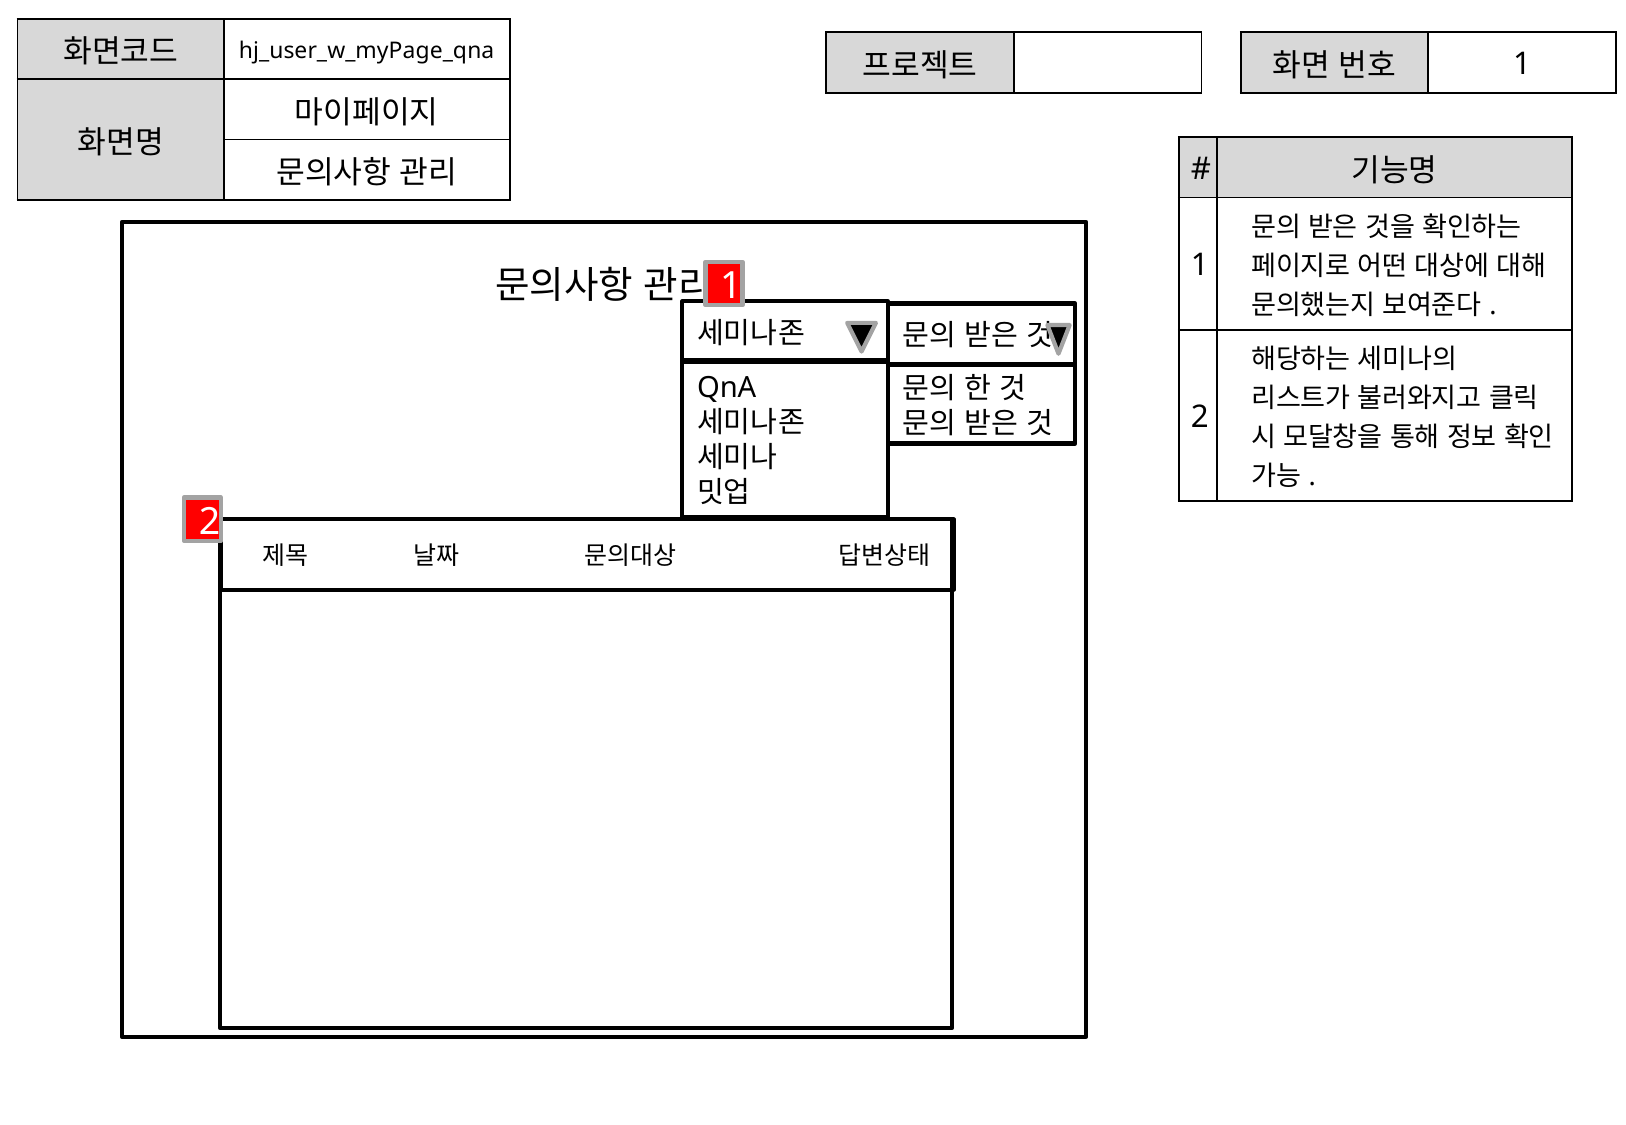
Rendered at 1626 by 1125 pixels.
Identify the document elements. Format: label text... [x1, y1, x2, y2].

table_header 화면 번호 [1242, 33, 1427, 92]
table_cell 문의 받은 것을 확인하는 페이지로 어떤 대상에 대해 문의했는지 보여준다. [1218, 198, 1571, 329]
table_cell 화면명 [18, 80, 223, 199]
text_box 문의 한 것 문의 받은 것 [886, 369, 1077, 446]
text_box QnA 세미나존 세미나 밋업 [680, 369, 890, 517]
table_cell 문의사항 관리 [225, 140, 509, 199]
table_cell 마이페이지 [225, 80, 509, 139]
table_cell 해당하는 세미나의 리스트가 불러와지고 클릭 시 모달창을 통해 정보 확인 가능. [1218, 331, 1571, 500]
table_header # [1180, 138, 1216, 197]
text_box [120, 220, 1088, 1039]
table_header 프로젝트 [827, 33, 1013, 92]
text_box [887, 303, 1076, 364]
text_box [682, 301, 889, 362]
table_header 기능명 [1218, 138, 1571, 197]
table_cell 2 [1180, 331, 1216, 500]
text_box 문의사항 관리 [445, 253, 763, 314]
text_box 1 [703, 260, 745, 299]
table_header [1015, 33, 1201, 92]
text_box [218, 543, 954, 1030]
table_header 화면코드 [18, 20, 223, 78]
text_box 2 [182, 495, 223, 543]
table_header 1 [1429, 33, 1615, 92]
table_cell 1 [1180, 198, 1216, 329]
text_box 제목 날짜 문의대상 답변상태 [219, 517, 956, 592]
table_header hj_user_w_myPage_qna [225, 20, 509, 78]
